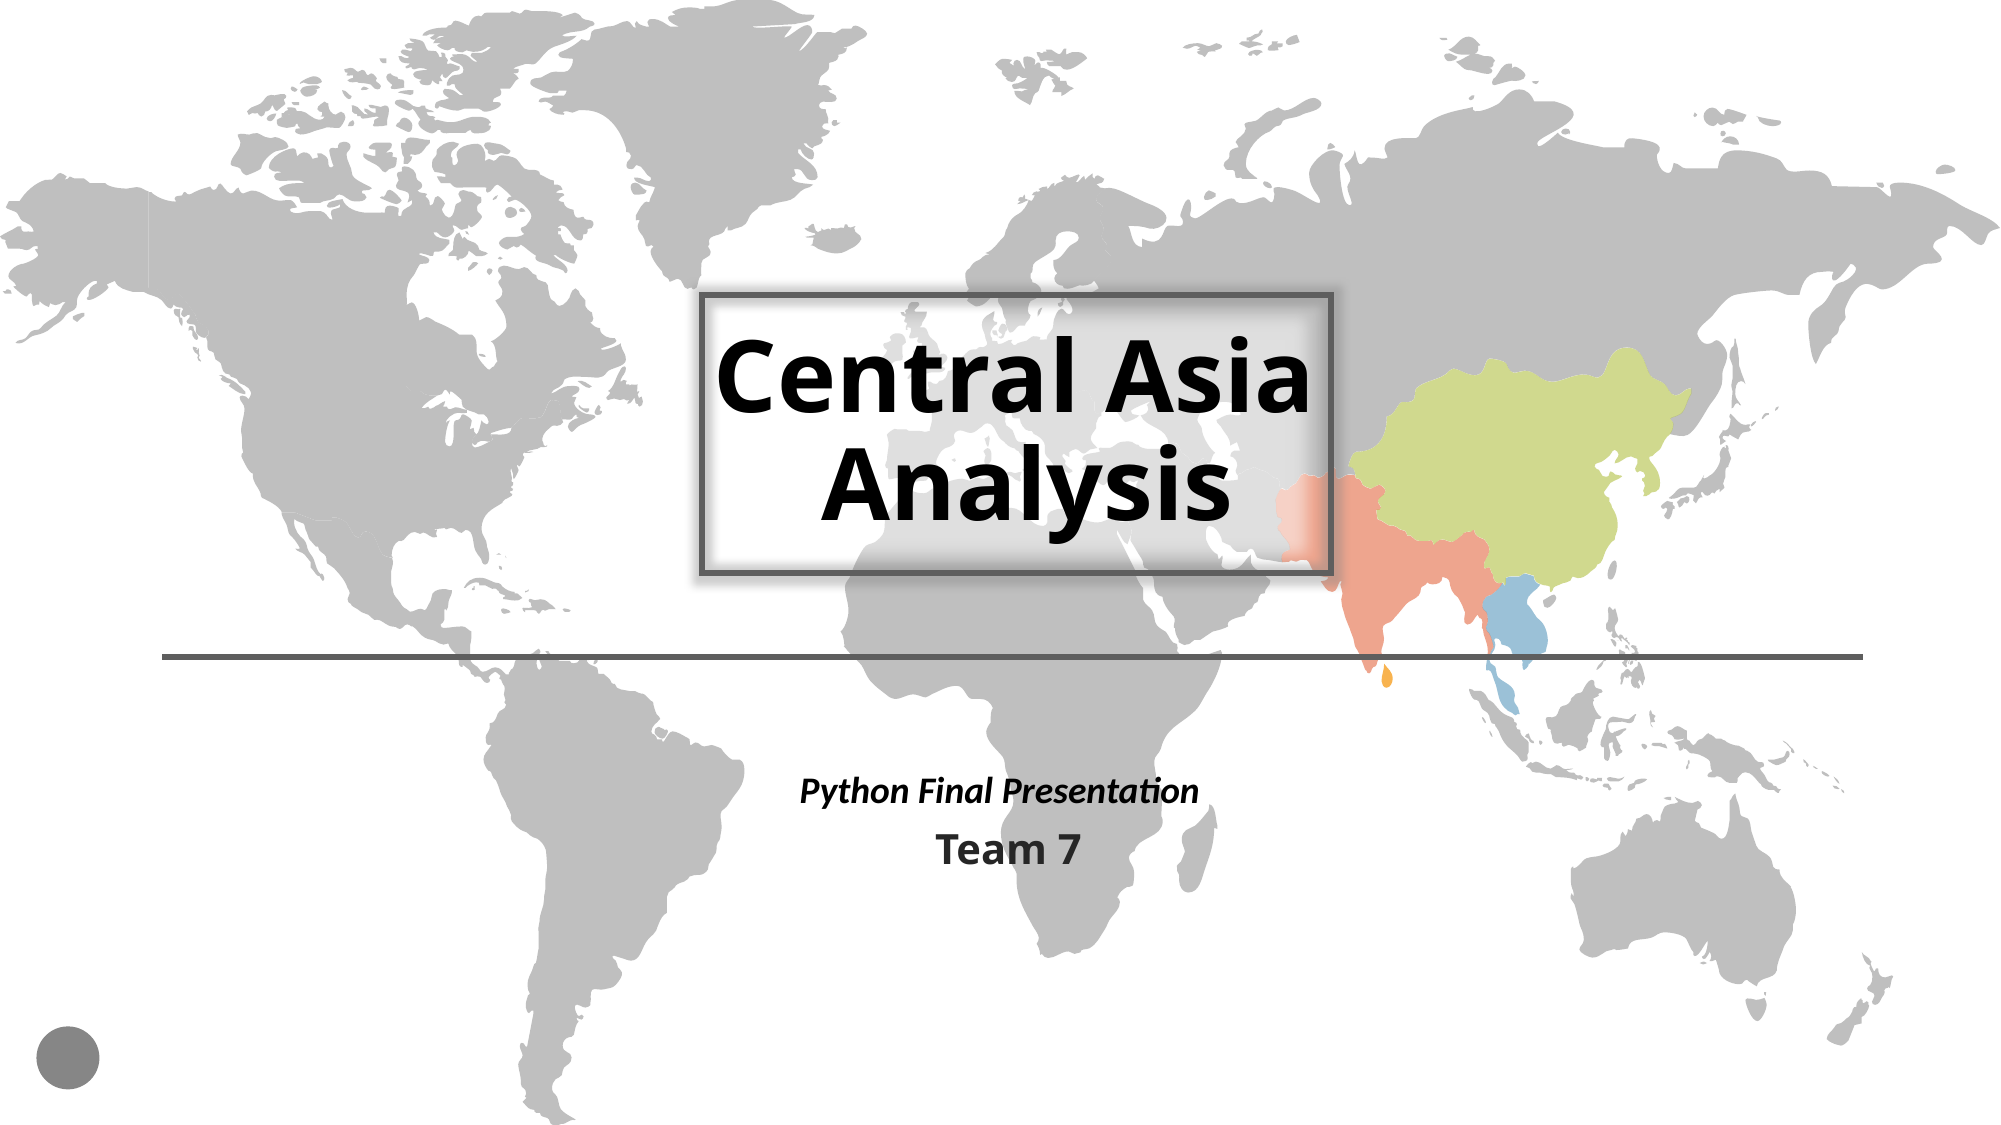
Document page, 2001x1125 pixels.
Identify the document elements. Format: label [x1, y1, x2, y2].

text_box [0, 0, 2000, 1125]
text_box [549, 769, 1450, 927]
text_box [162, 295, 1863, 657]
